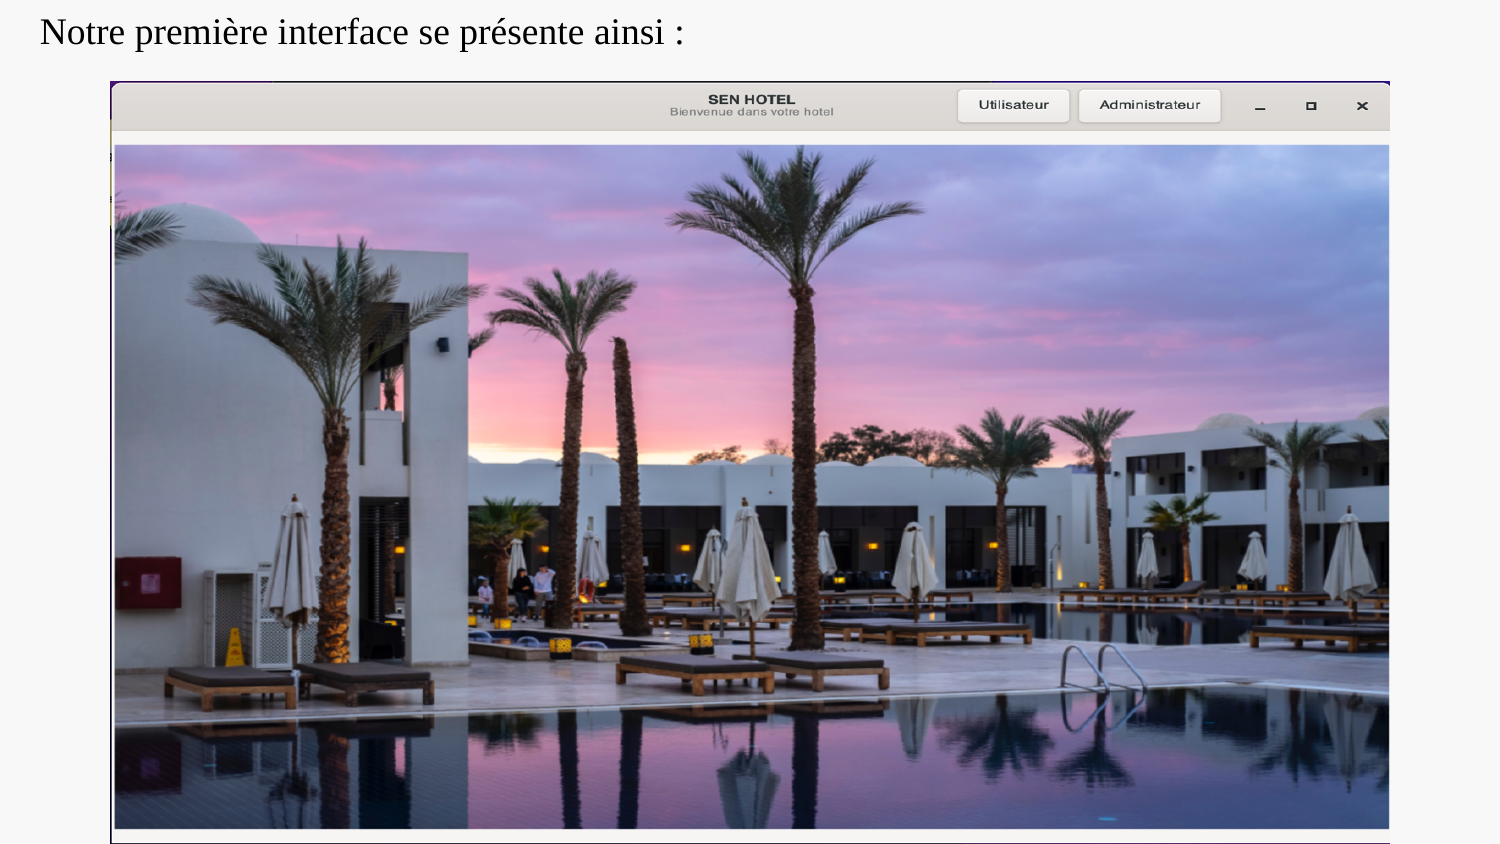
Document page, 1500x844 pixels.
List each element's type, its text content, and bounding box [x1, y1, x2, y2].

picture [110, 81, 1390, 844]
text_box Notre première interface se présente ainsi : [25, 0, 702, 95]
